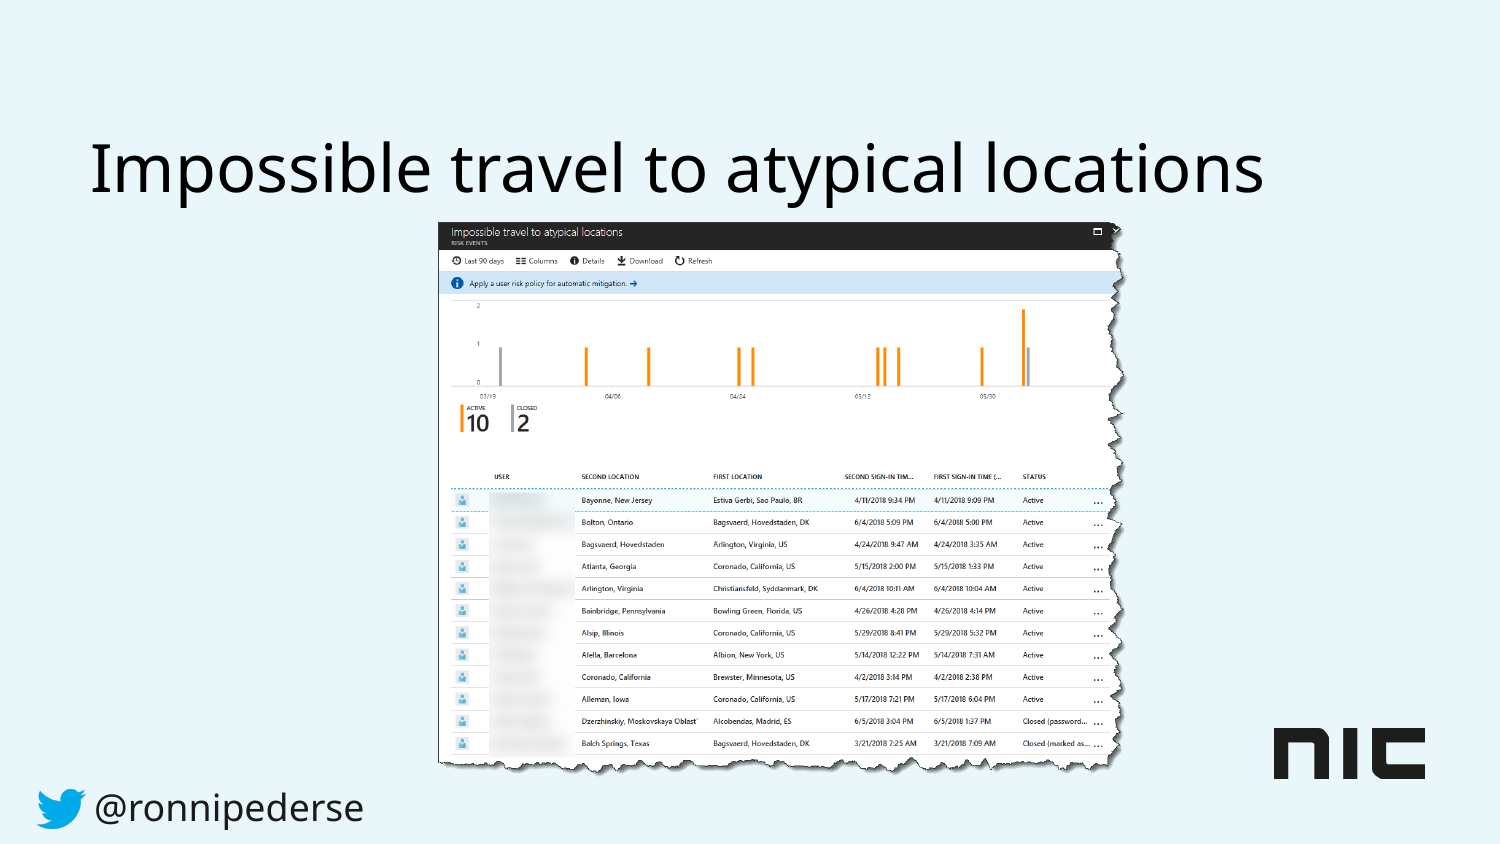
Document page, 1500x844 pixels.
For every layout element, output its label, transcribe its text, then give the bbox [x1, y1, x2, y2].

text_box @ronnipedersen [94, 783, 370, 844]
title Impossible travel to atypical locations [75, 91, 1425, 242]
picture [0, 0, 1500, 844]
